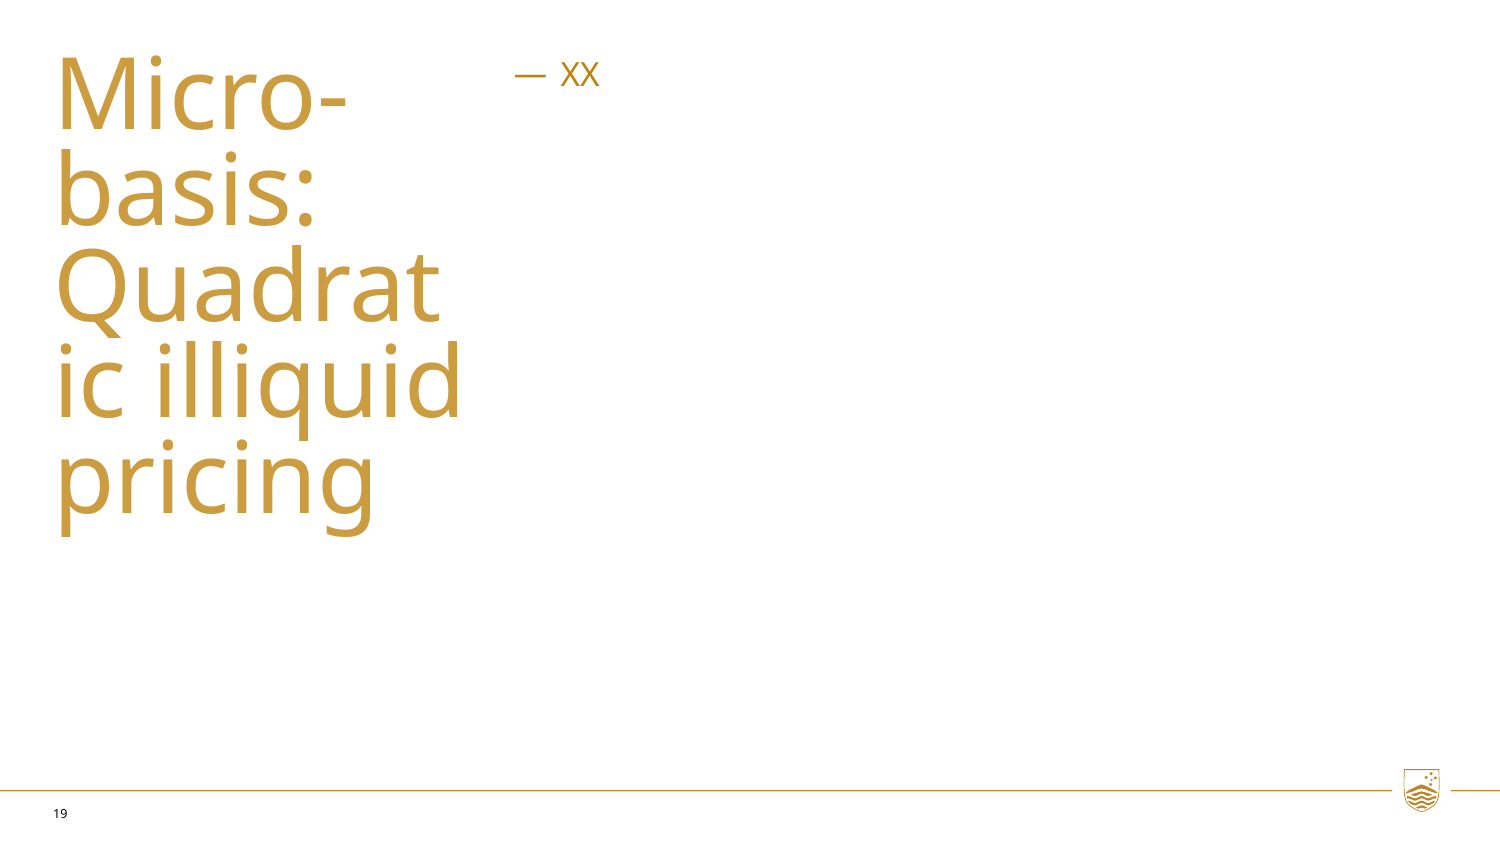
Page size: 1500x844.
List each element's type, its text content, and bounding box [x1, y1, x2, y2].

slide_number 19 [53, 806, 113, 824]
title Micro-basis: Quadratic illiquid pricing [53, 53, 467, 569]
picture [0, 769, 1500, 812]
list XX [513, 53, 1441, 733]
